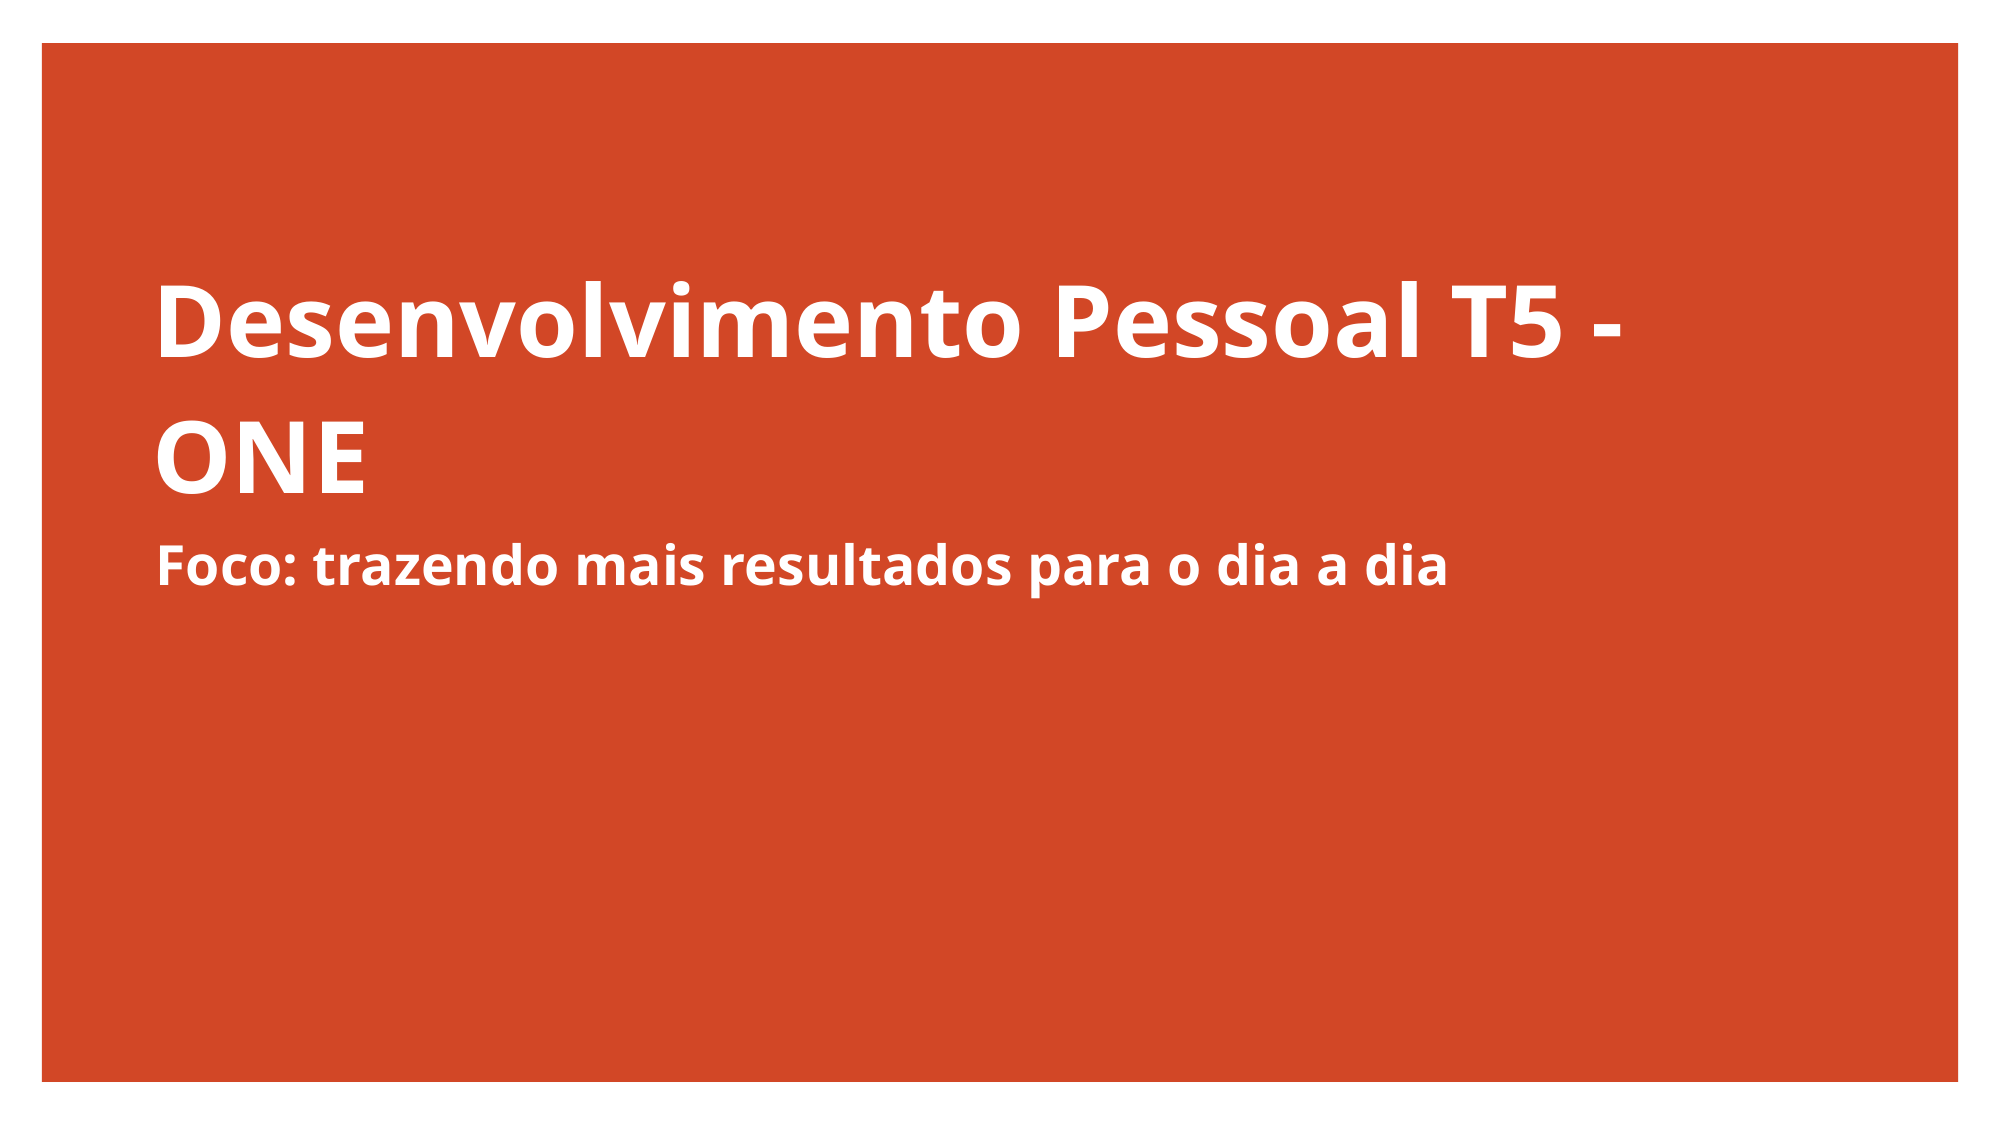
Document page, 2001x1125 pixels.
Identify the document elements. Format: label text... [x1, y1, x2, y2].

title Desenvolvimento Pessoal T5 - ONE [137, 190, 1863, 583]
subtitle Foco: trazendo mais resultados para o dia a dia [140, 481, 1713, 668]
